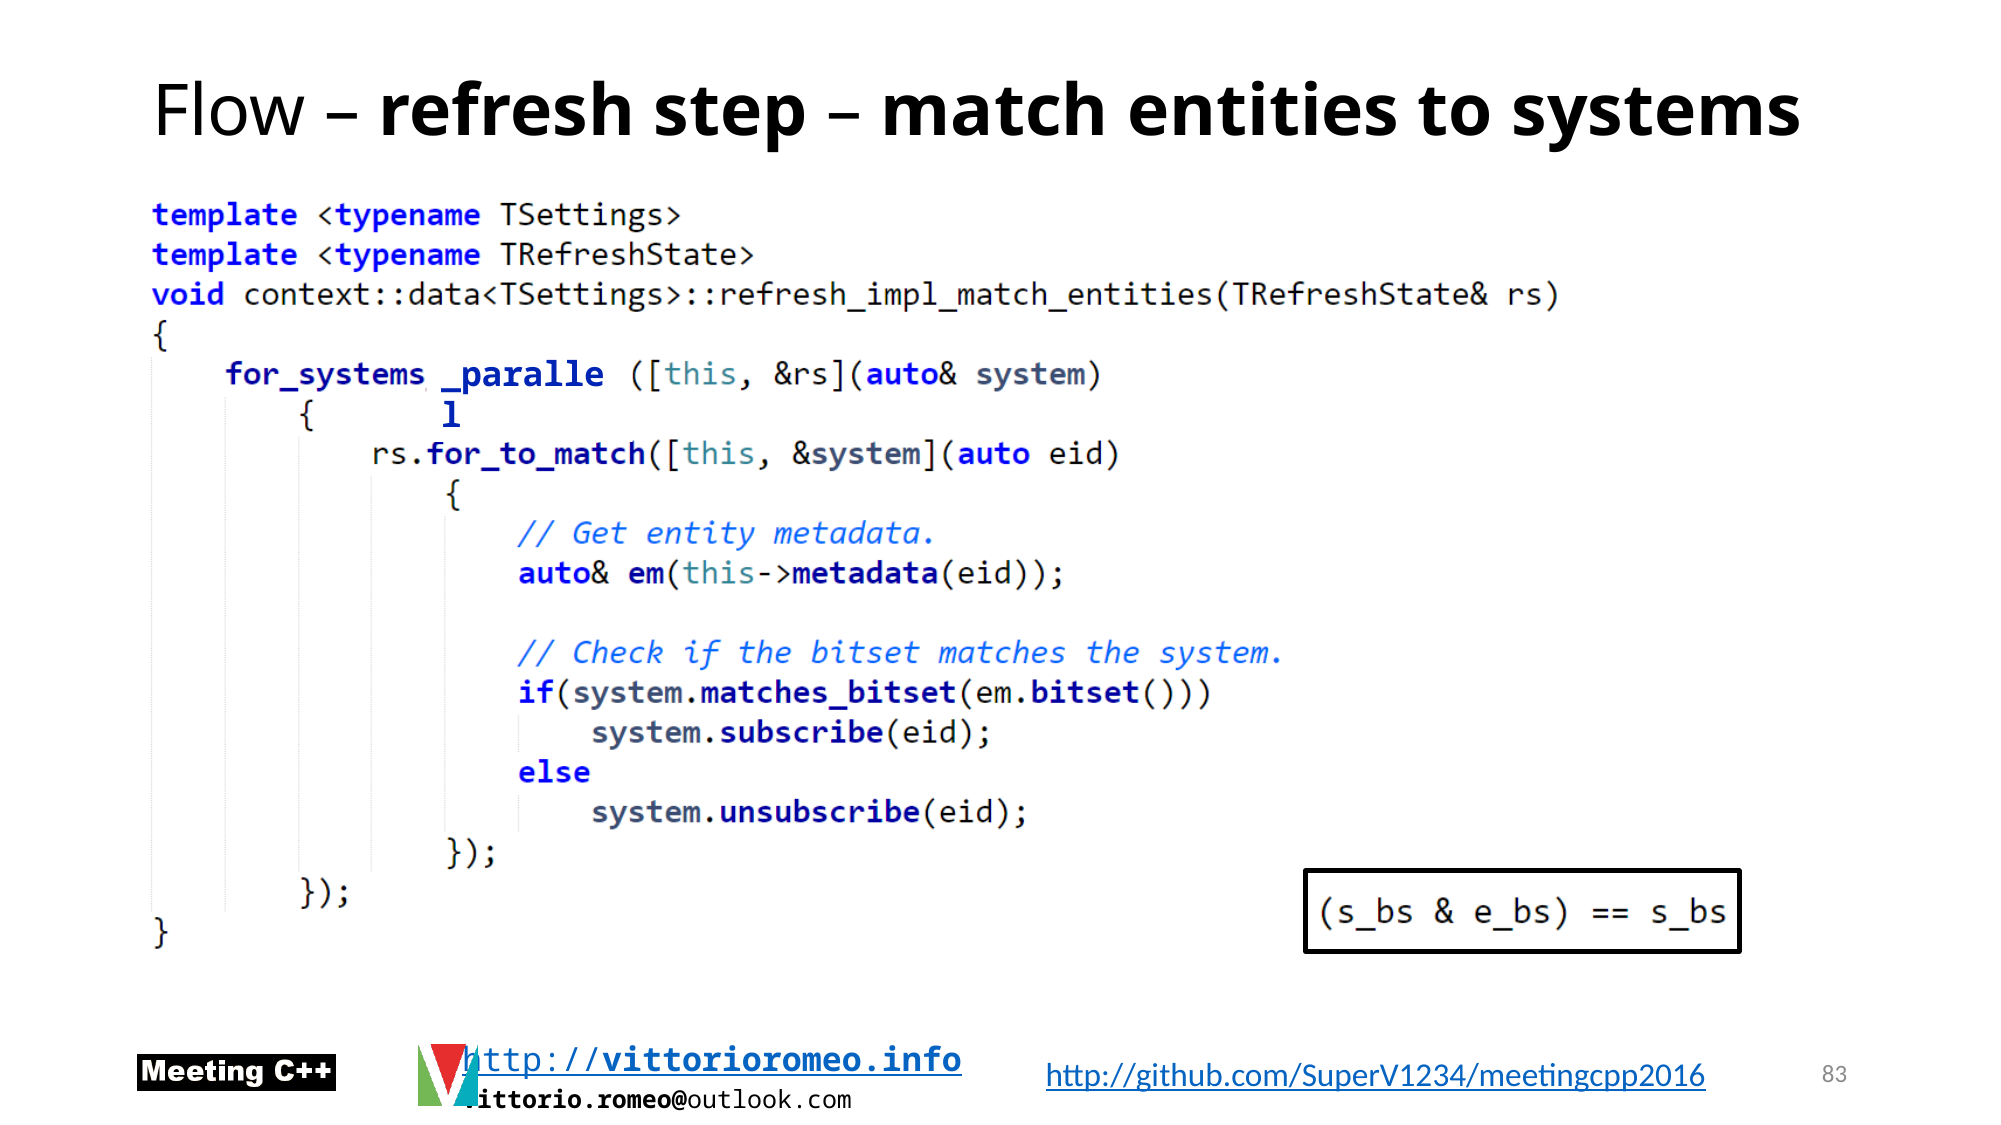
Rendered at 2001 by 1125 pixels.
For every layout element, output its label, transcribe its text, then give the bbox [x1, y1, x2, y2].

title Flow – refresh step – match entities to systems [137, 59, 1863, 166]
picture [418, 1044, 478, 1106]
picture [137, 1054, 336, 1091]
picture [137, 196, 1737, 950]
slide_number 83 [1793, 1042, 1863, 1103]
